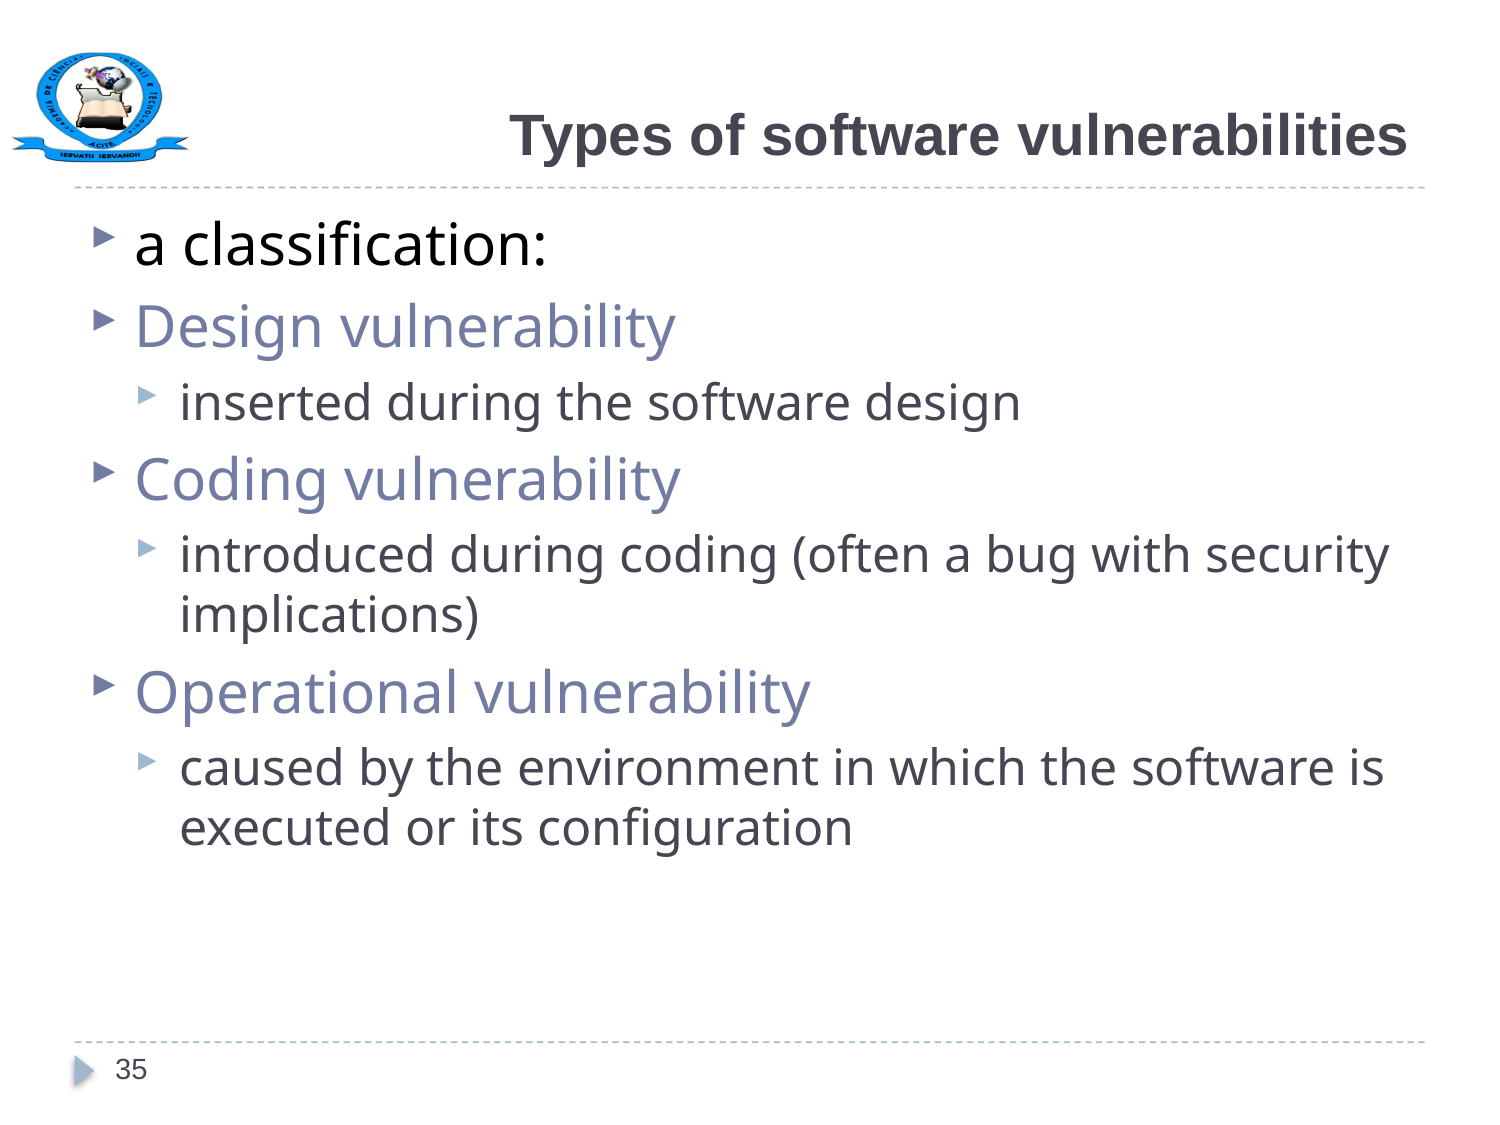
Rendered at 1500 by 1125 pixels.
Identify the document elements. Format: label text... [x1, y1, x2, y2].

slide_number 35 [100, 1042, 426, 1103]
list a classification: Design vulnerability inserted during the software design Coding vulnerability introduced during coding (often a bug with security implications) Operational vulnerability caused by the environment in which the software is executed or its configuration [75, 200, 1425, 1006]
title Types of software vulnerabilities [200, 24, 1425, 175]
picture [9, 50, 192, 165]
